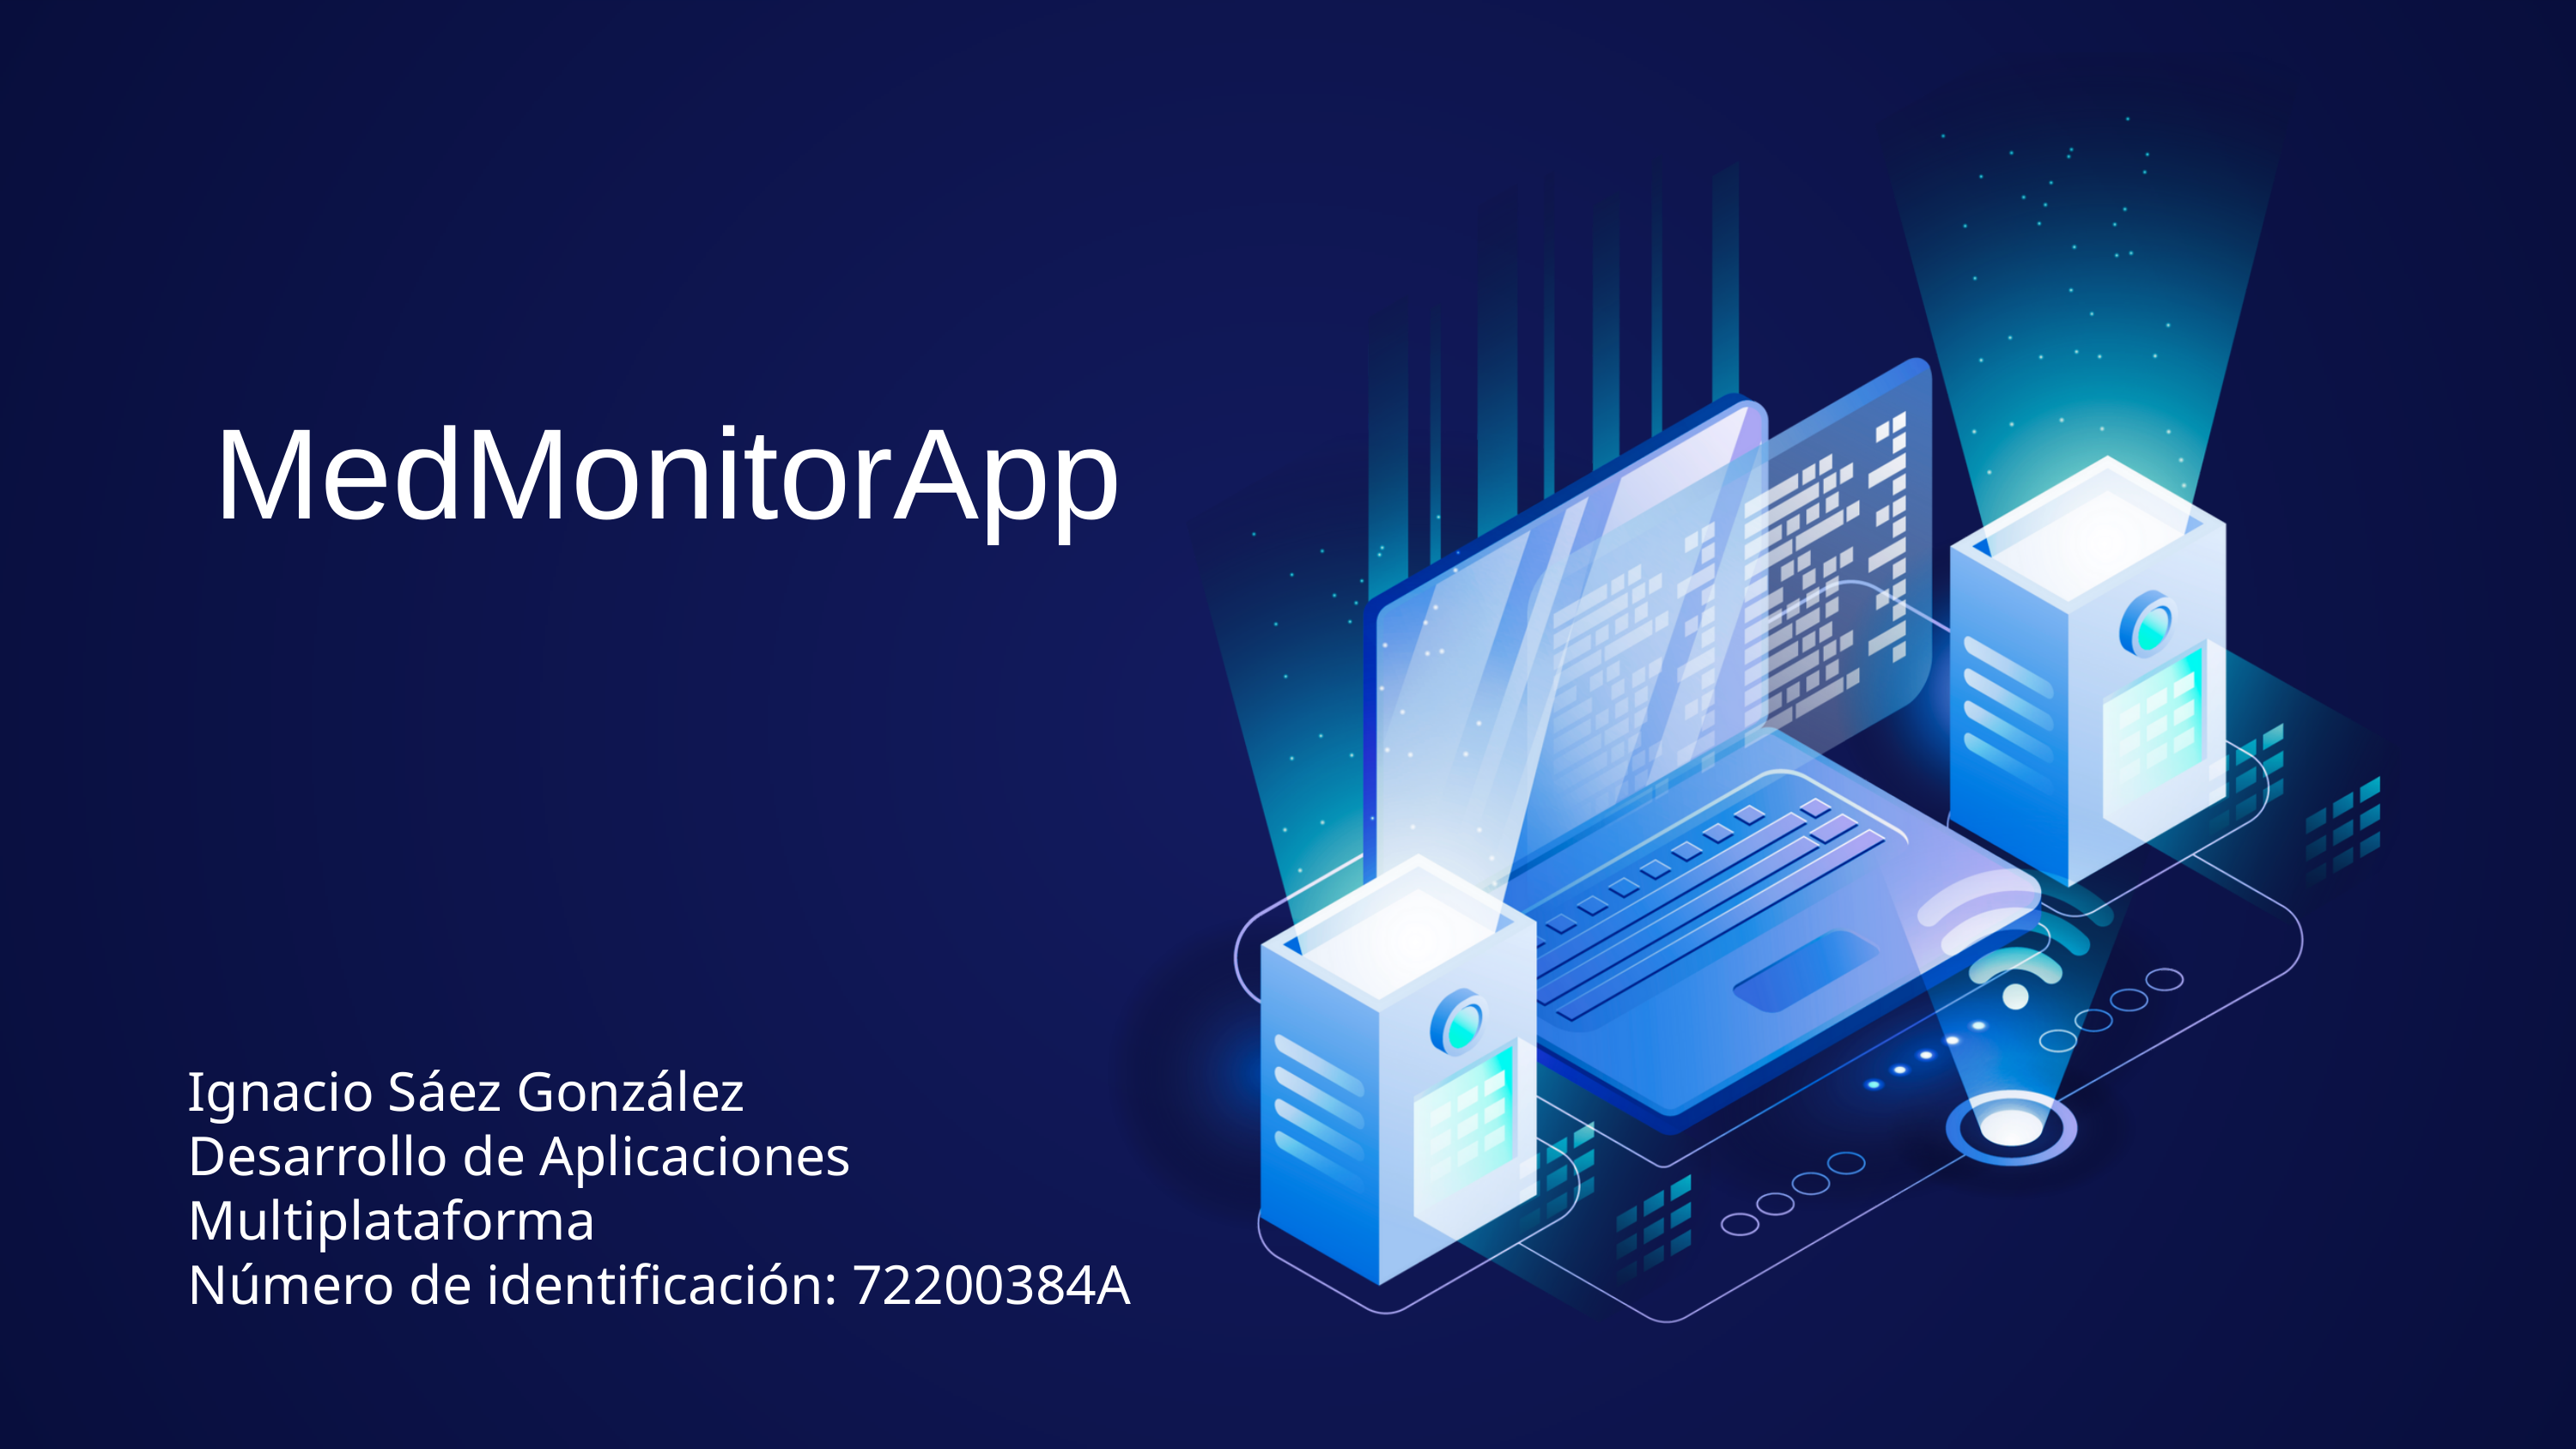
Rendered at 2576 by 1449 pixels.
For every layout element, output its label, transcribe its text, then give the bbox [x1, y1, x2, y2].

text_box [0, 0, 2576, 1449]
text_box Ignacio Sáez González Desarrollo de Aplicaciones Multiplataforma Número de identificación: 72200384A [187, 1058, 1076, 1316]
text_box MedMonitorApp [213, 390, 1076, 545]
text_box [1076, 52, 2425, 1344]
